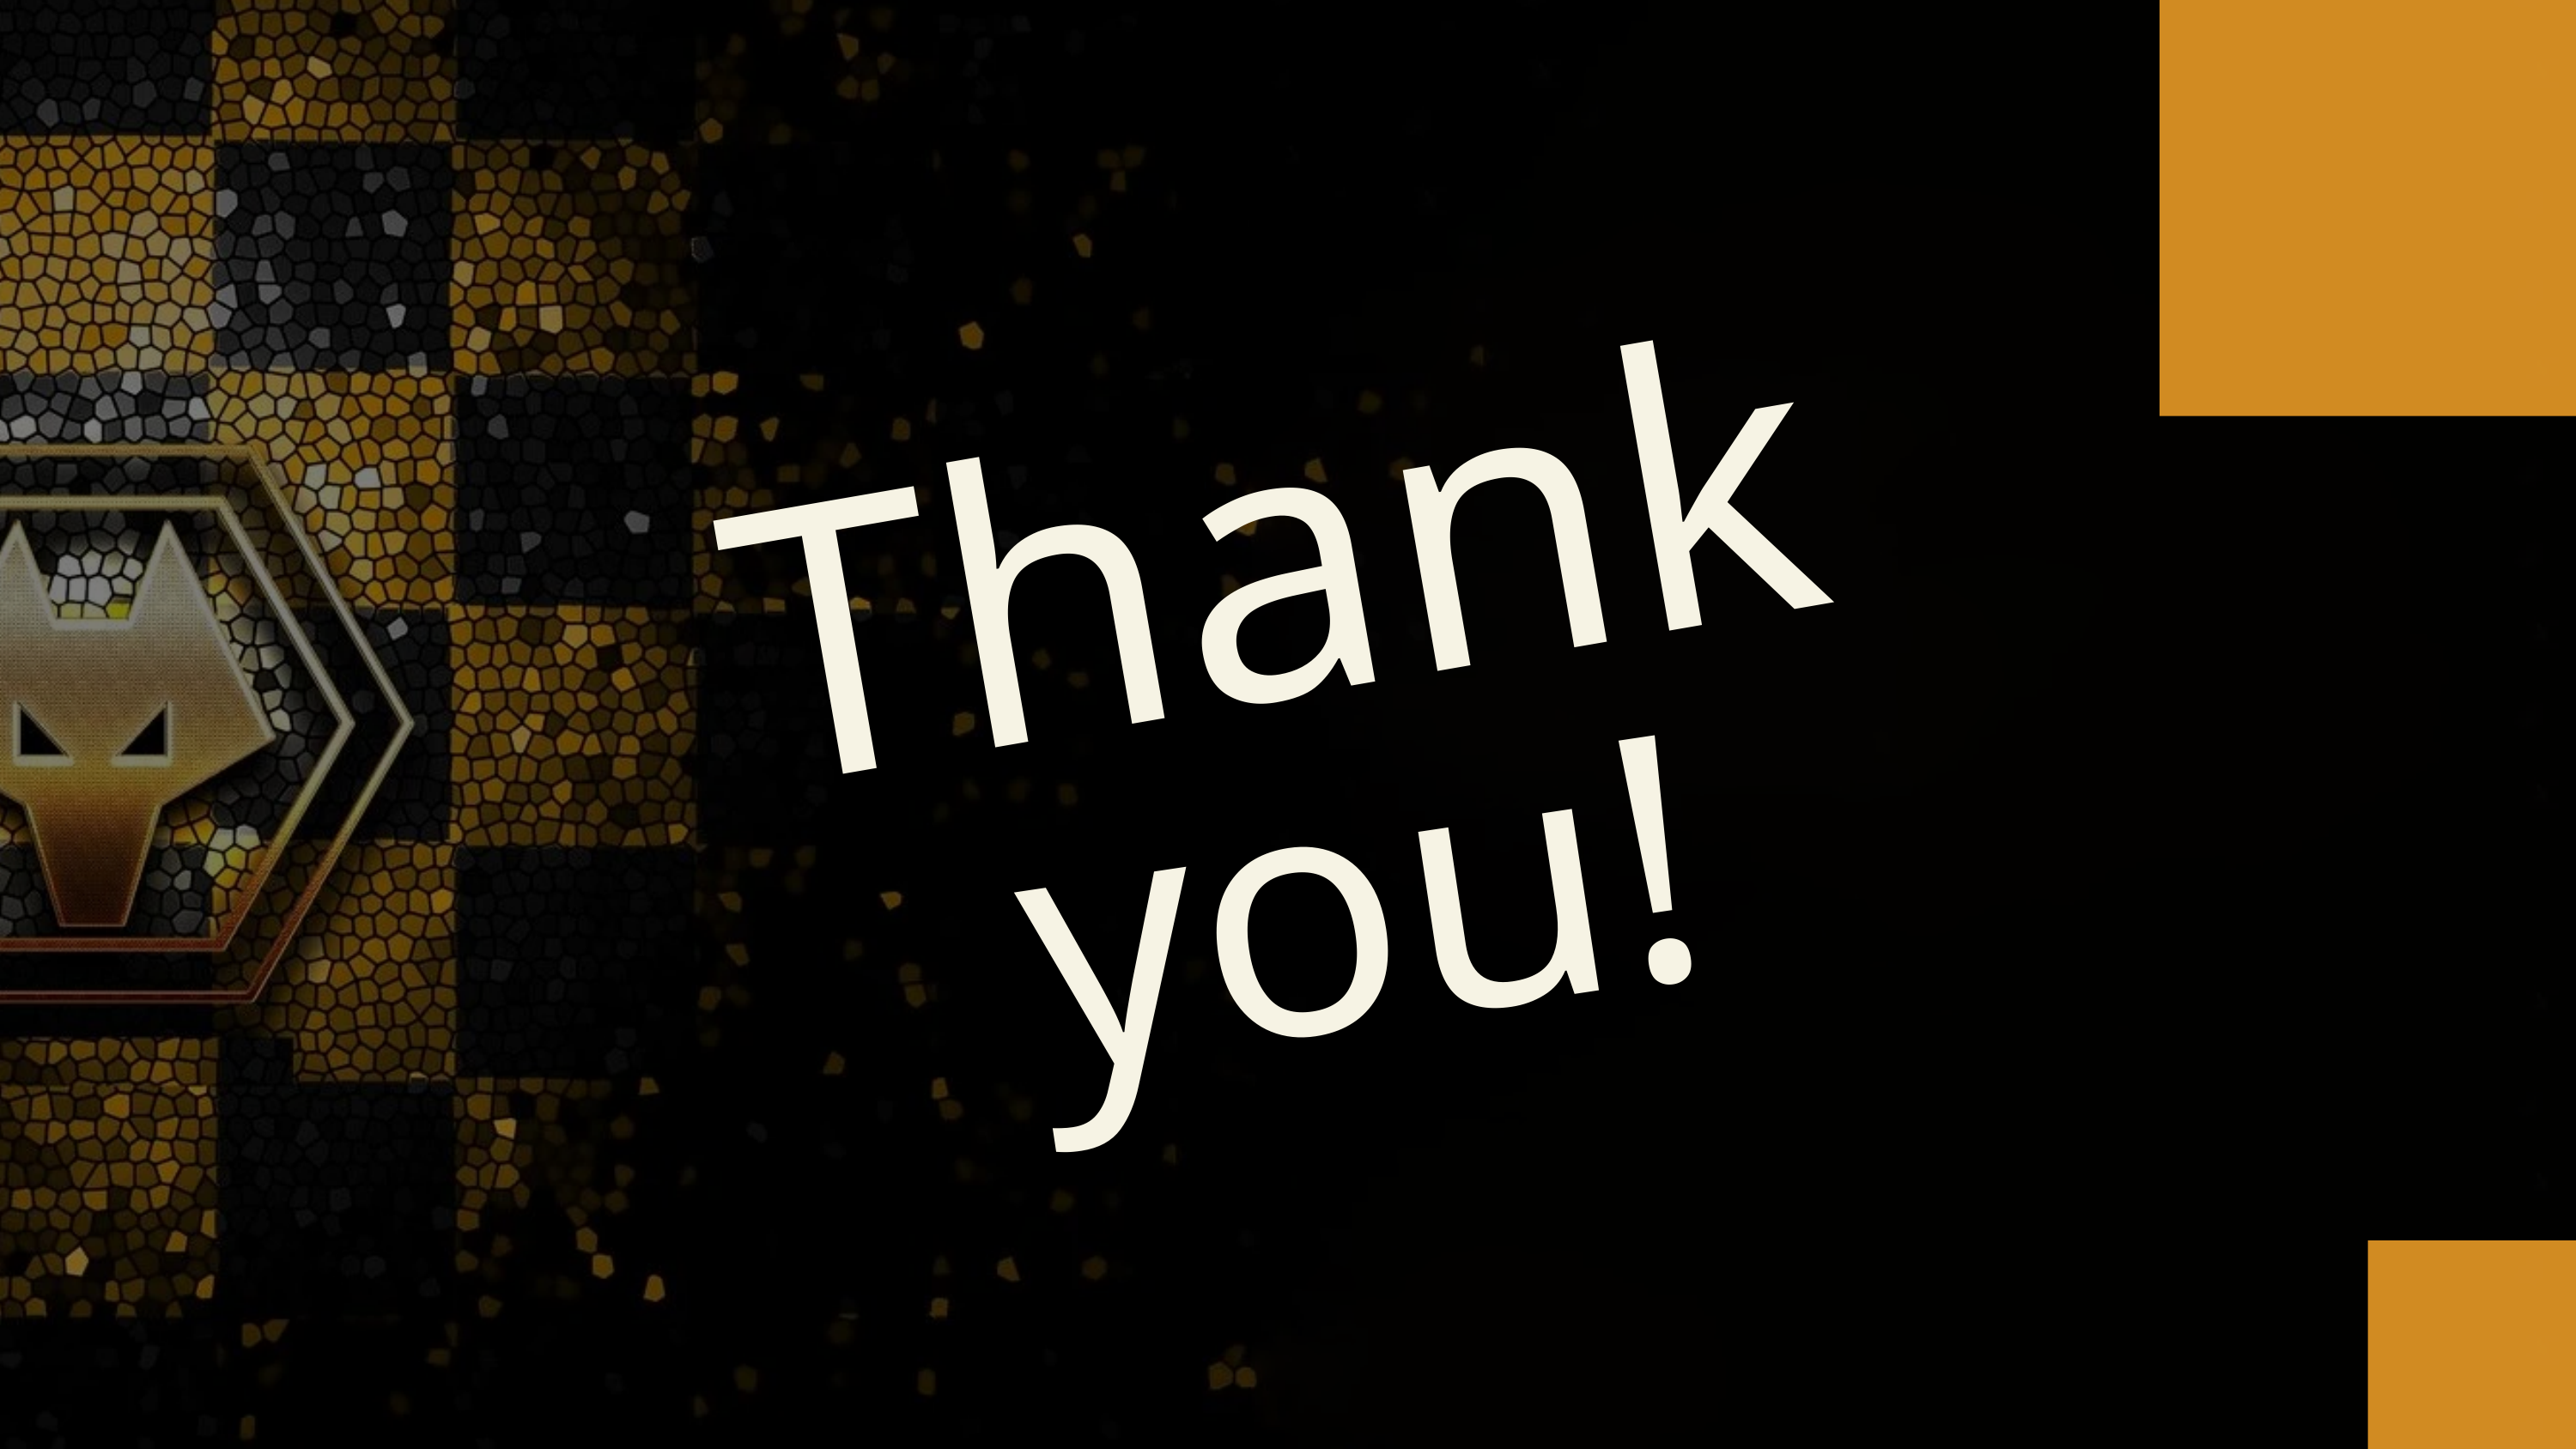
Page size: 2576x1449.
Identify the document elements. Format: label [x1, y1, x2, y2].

text_box [2367, 1240, 2576, 1449]
text_box [2159, 0, 2576, 416]
text_box [565, 235, 2011, 1213]
picture [0, 0, 2576, 1449]
